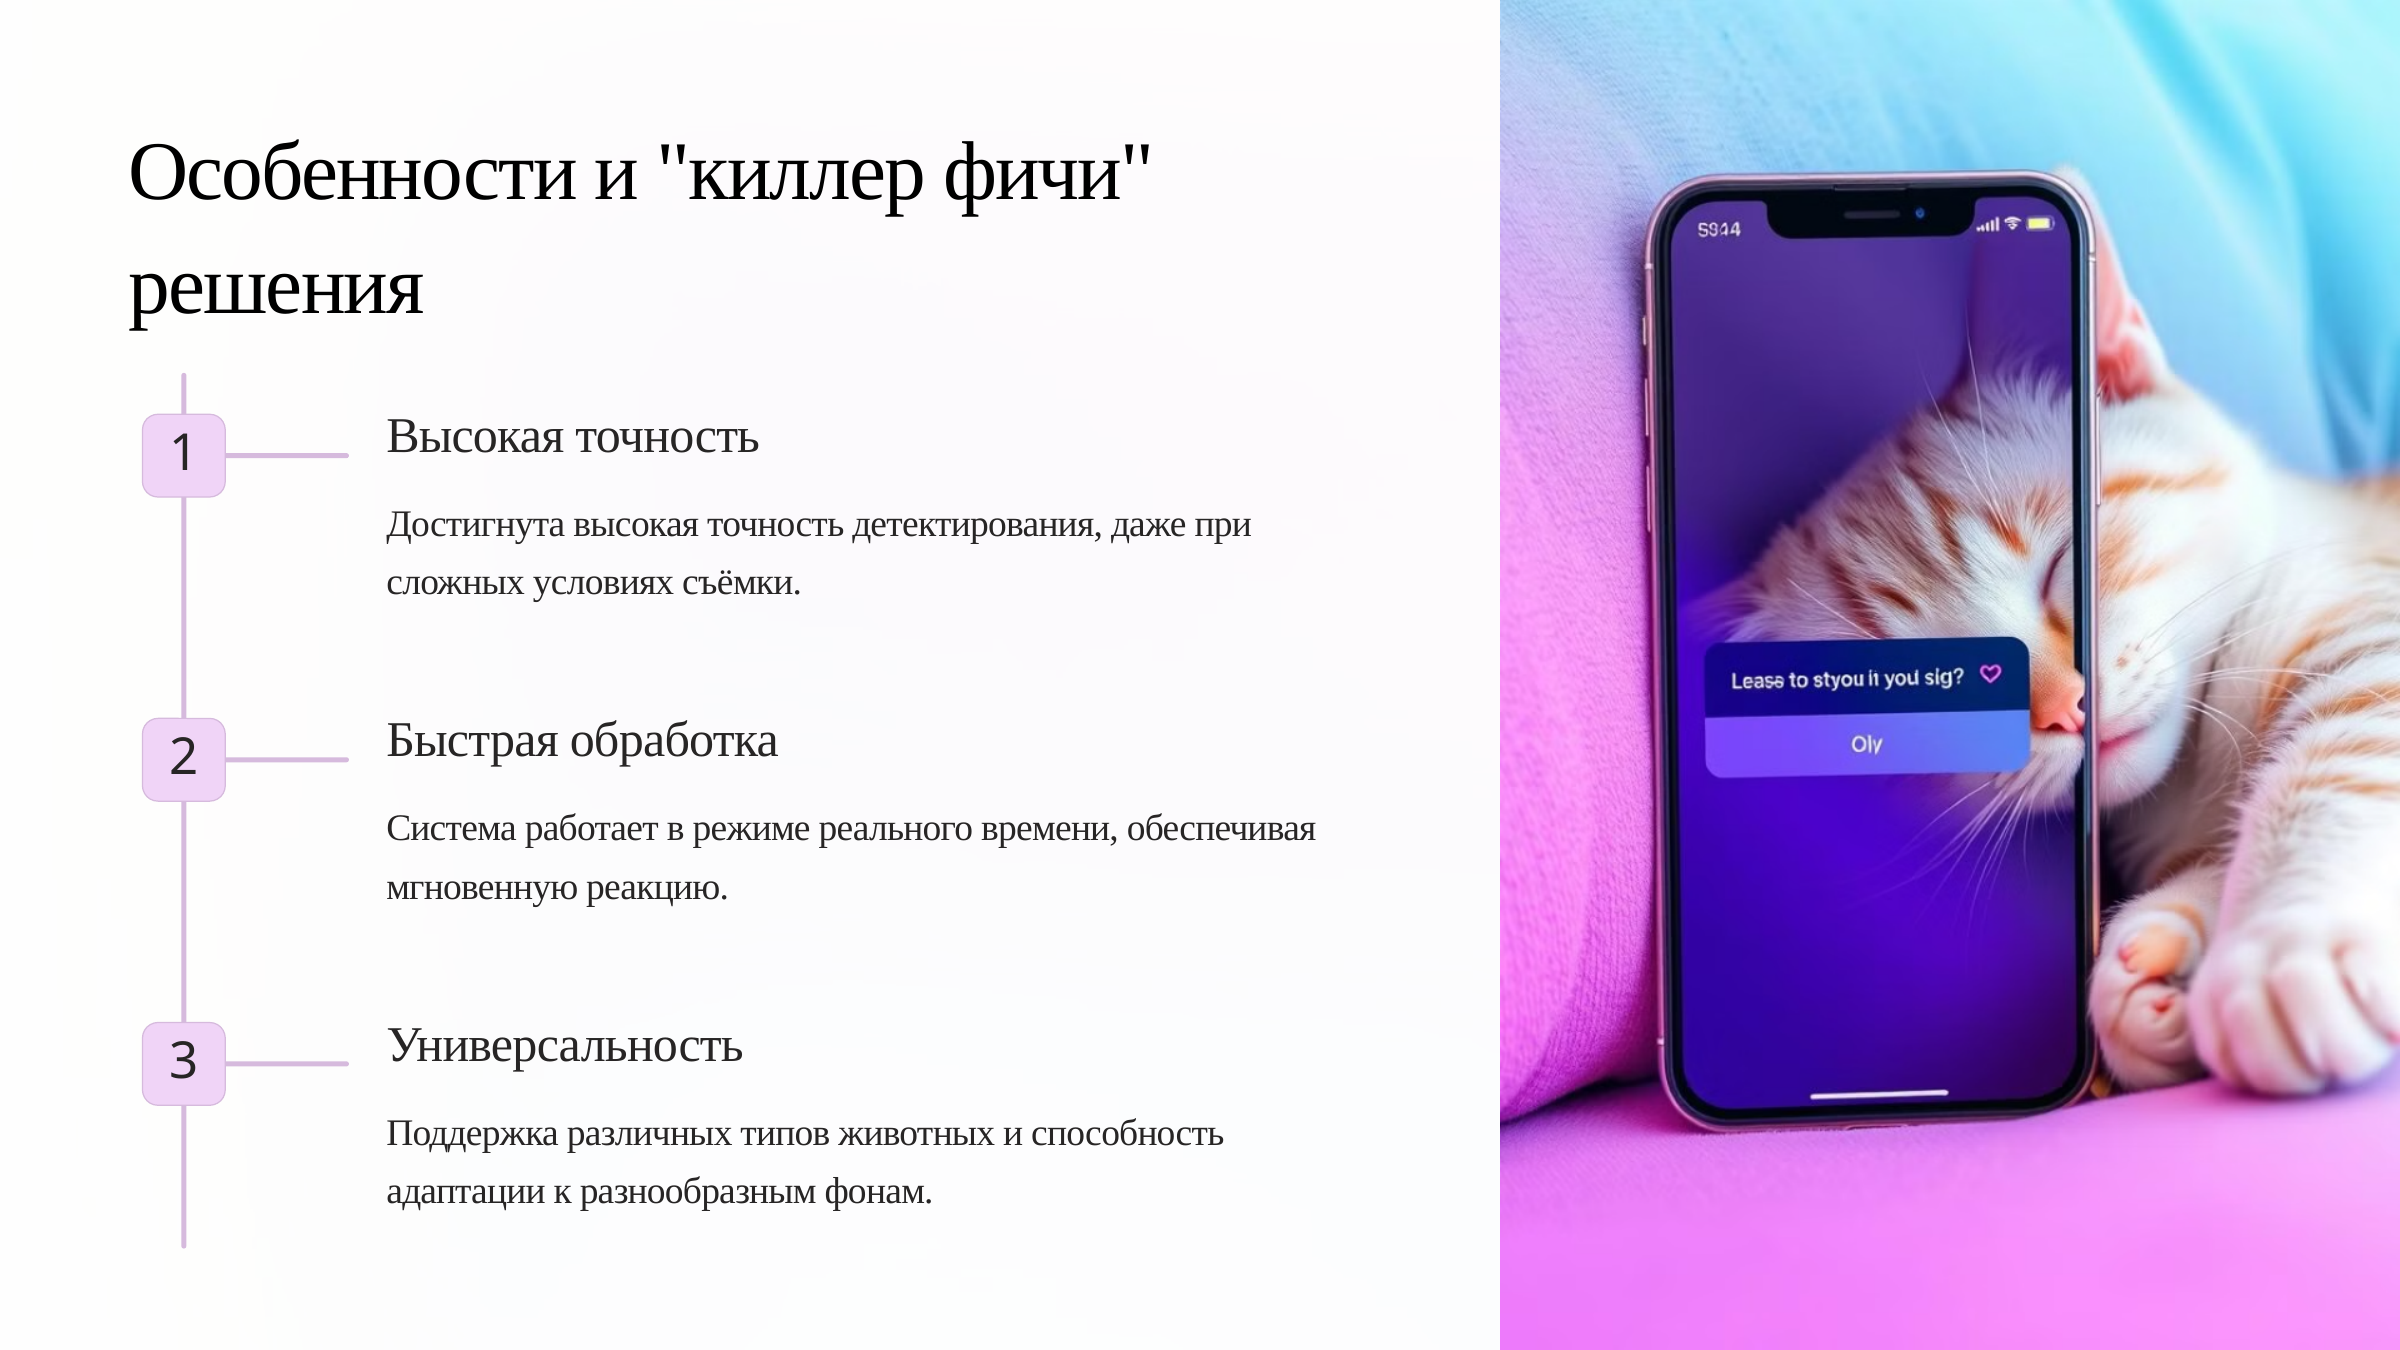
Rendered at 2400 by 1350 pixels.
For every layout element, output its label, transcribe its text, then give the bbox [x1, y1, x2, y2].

text_box [142, 1022, 226, 1106]
text_box Универсальность [386, 1017, 819, 1072]
text_box [142, 718, 226, 802]
text_box Достигнута высокая точность детектирования, даже при сложных условиях съёмки. [386, 485, 1372, 604]
text_box 2 [170, 733, 197, 786]
text_box [142, 414, 226, 498]
text_box [181, 372, 187, 414]
text_box Особенности и "киллер фичи" решения [128, 101, 1372, 318]
text_box [181, 1106, 187, 1249]
text_box Поддержка различных типов животных и способность адаптации к разнообразным фонам. [386, 1094, 1372, 1212]
text_box Быстрая обработка [386, 713, 819, 768]
text_box [226, 1061, 349, 1067]
text_box Высокая точность [386, 409, 819, 464]
text_box 3 [170, 1037, 197, 1090]
text_box [226, 453, 349, 459]
picture [1499, 0, 2400, 1350]
text_box [226, 757, 349, 763]
text_box [181, 498, 187, 718]
text_box 1 [170, 429, 197, 482]
text_box Система работает в режиме реального времени, обеспечивая мгновенную реакцию. [386, 789, 1372, 908]
text_box [181, 802, 187, 1022]
